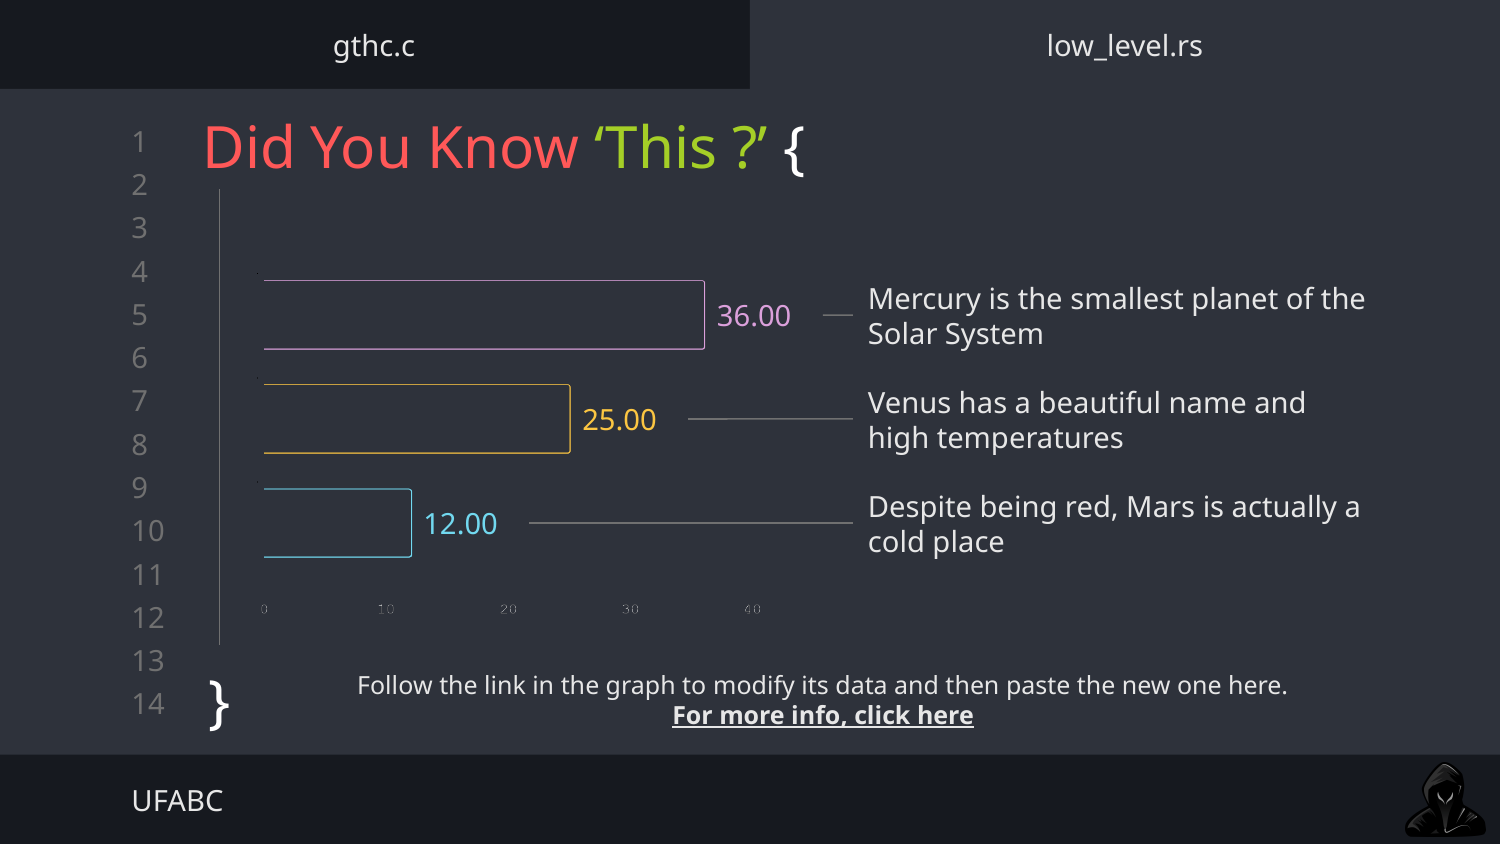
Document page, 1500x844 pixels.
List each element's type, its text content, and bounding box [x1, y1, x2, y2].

text_box Mercury is the smallest planet of the Solar System [852, 267, 1384, 364]
picture [1405, 762, 1486, 837]
subtitle low_level.rs [750, 15, 1500, 74]
text_box 36.00 [772, 281, 823, 349]
picture [256, 224, 768, 632]
subtitle UFABC [116, 770, 915, 829]
text_box Despite being red, Mars is actually a cold place [852, 474, 1384, 571]
text_box Follow the link in the graph to modify its data and then paste the new one here. For more info, click here [263, 667, 1384, 735]
text_box } [177, 648, 261, 749]
text_box Venus has a beautiful name and high temperatures [852, 371, 1384, 467]
title Did You Know ‘This ?’ { [187, 95, 1384, 185]
subtitle gthc.c [0, 15, 749, 74]
